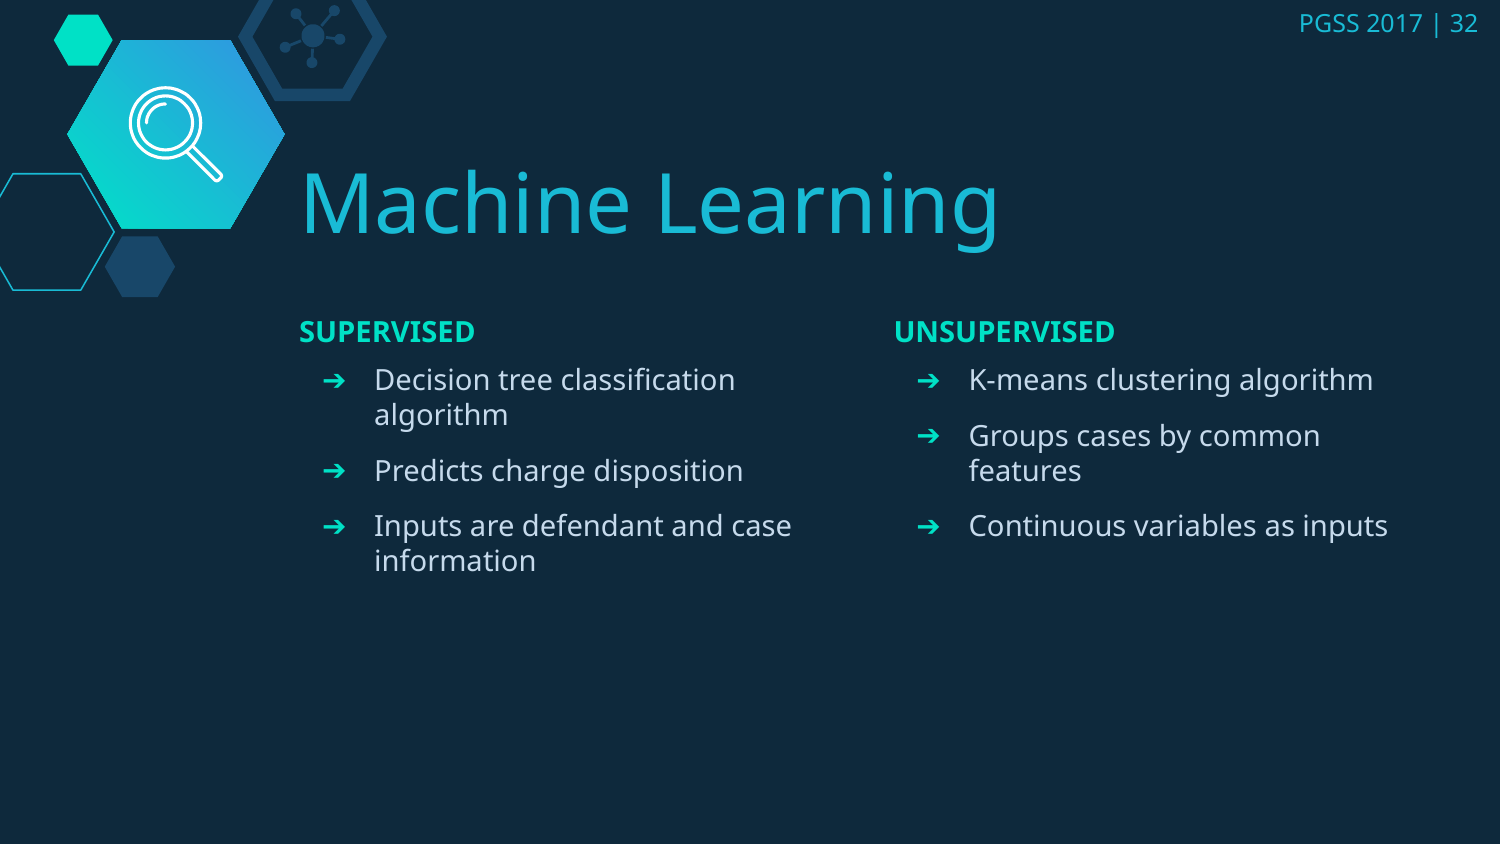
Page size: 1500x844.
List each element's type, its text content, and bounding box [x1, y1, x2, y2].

title Machine Learning [284, 159, 1235, 266]
text_box SUPERVISED Decision tree classification algorithm Predicts charge disposition Inputs are defendant and case information [284, 298, 808, 746]
text_box UNSUPERVISED K-means clustering algorithm Groups cases by common features Continuous variables as inputs [878, 298, 1426, 746]
